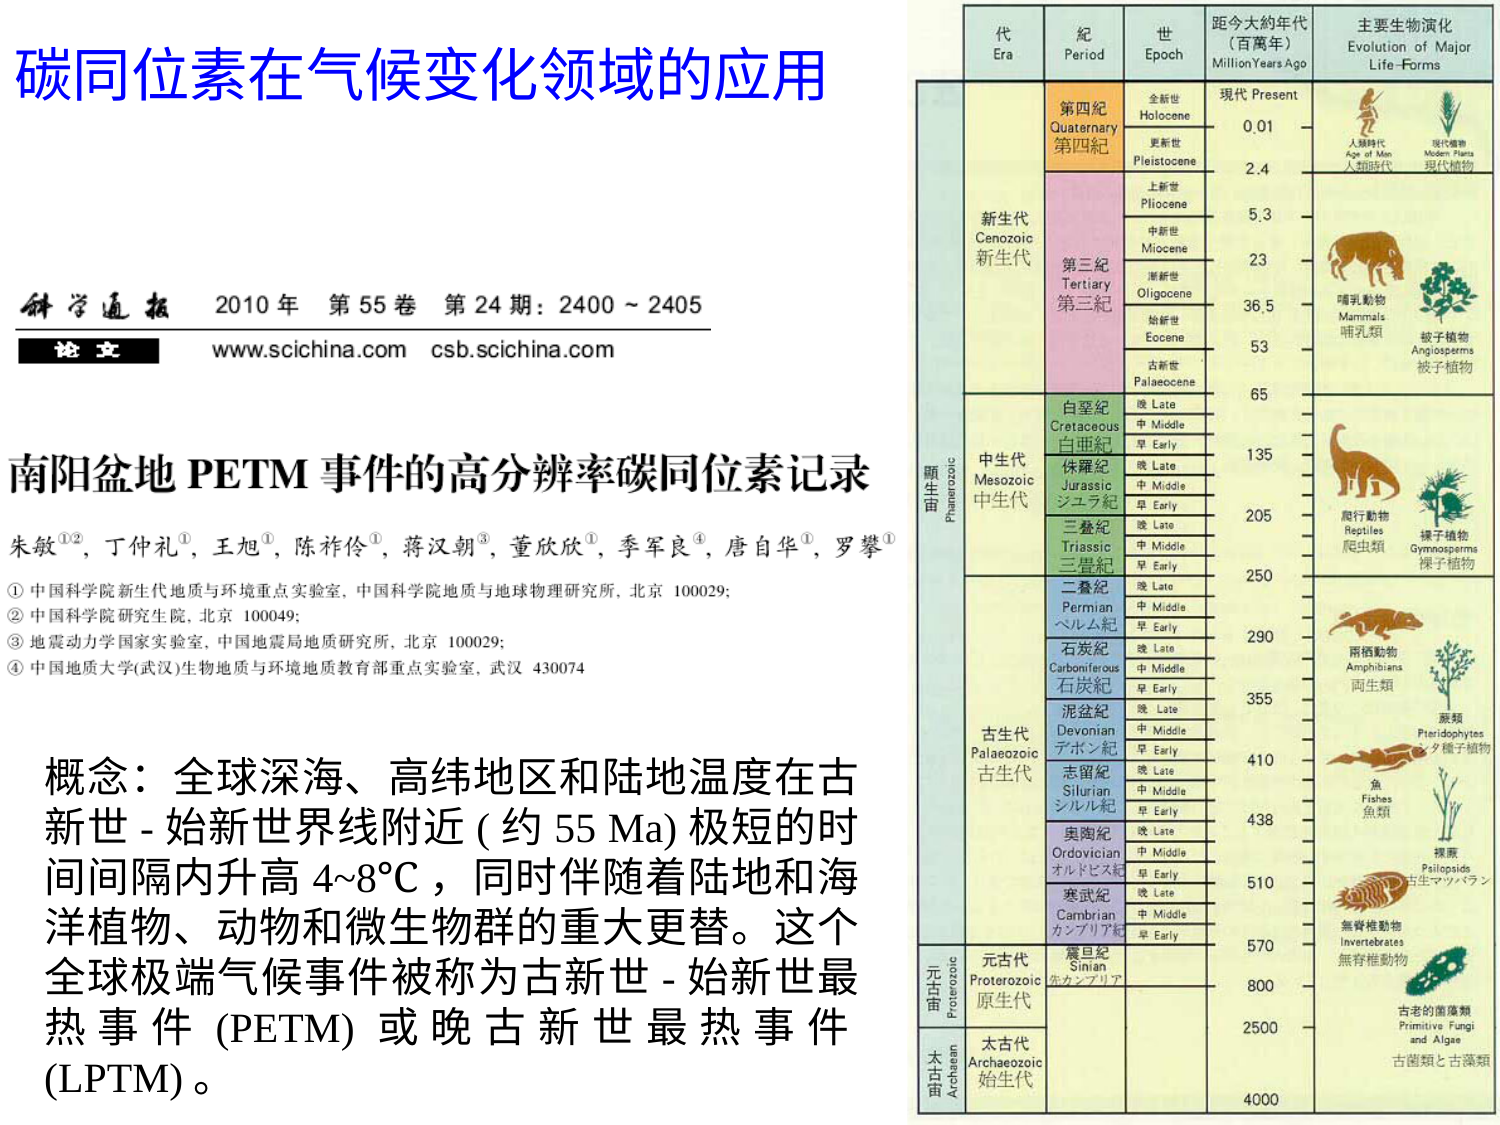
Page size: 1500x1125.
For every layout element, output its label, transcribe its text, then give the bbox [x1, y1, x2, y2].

picture [0, 441, 904, 681]
picture [906, 0, 1500, 1125]
picture [0, 269, 712, 386]
text_box 概念：全球深海、高纬地区和陆地温度在古新世-始新世界线附近(约55 Ma)极短的时间间隔内升高4~8℃，同时伴随着陆地和海洋植物、动物和微生物群的重大更替。这个全球极端气候事件被称为古新世-始新世最热事件(PETM)或晚古新世最热事件(LPTM)。 [29, 743, 874, 1109]
text_box 碳同位素在气候变化领域的应用 [0, 31, 879, 116]
